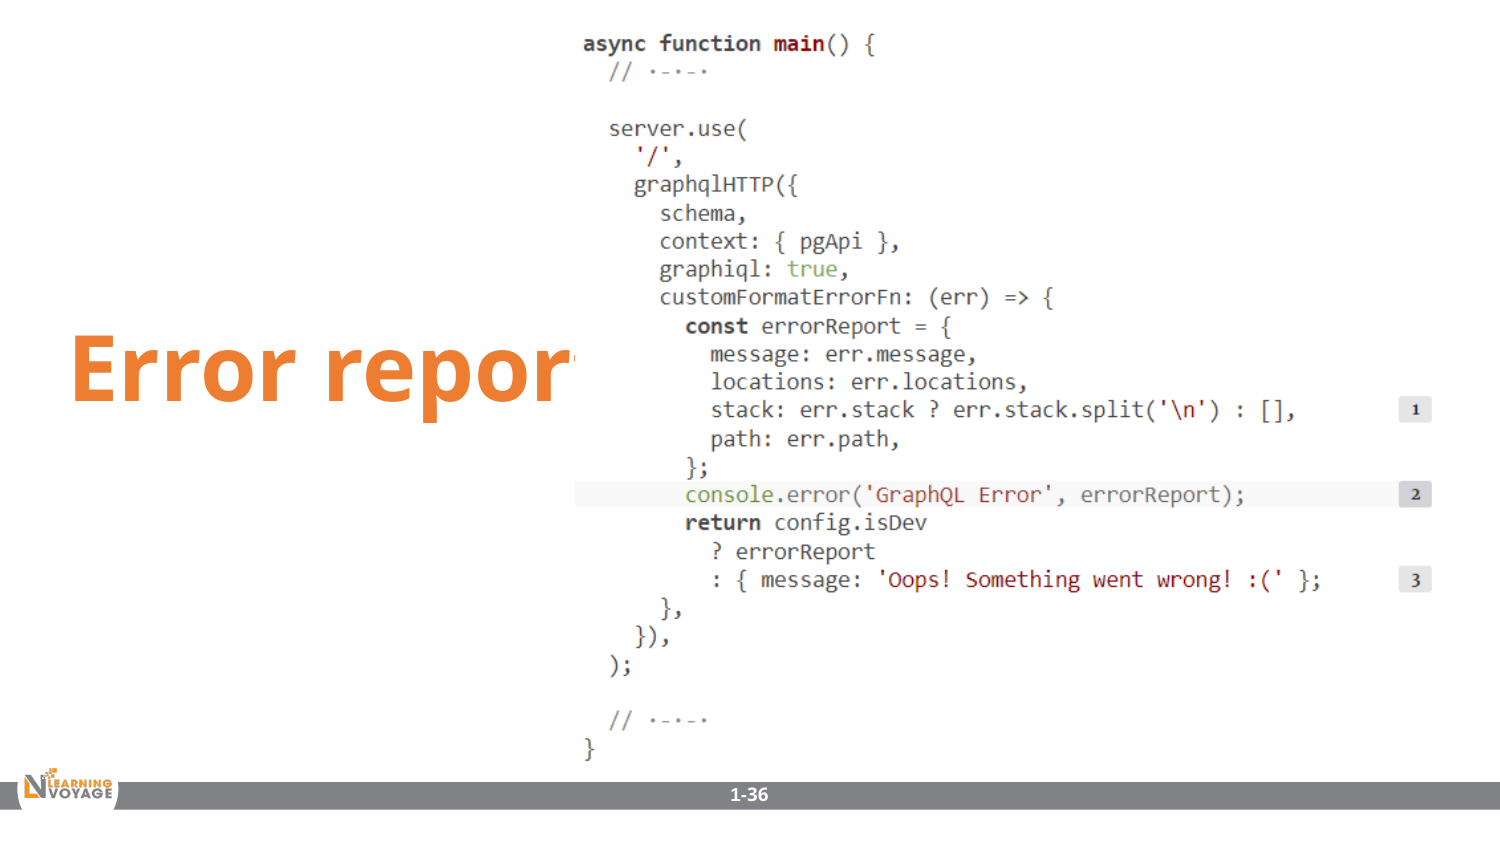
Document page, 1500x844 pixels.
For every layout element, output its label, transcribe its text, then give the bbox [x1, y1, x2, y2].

text_box Error reporting [52, 306, 575, 423]
picture [575, 22, 1448, 769]
slide_number 1-36 [692, 770, 784, 821]
picture [0, 706, 144, 844]
